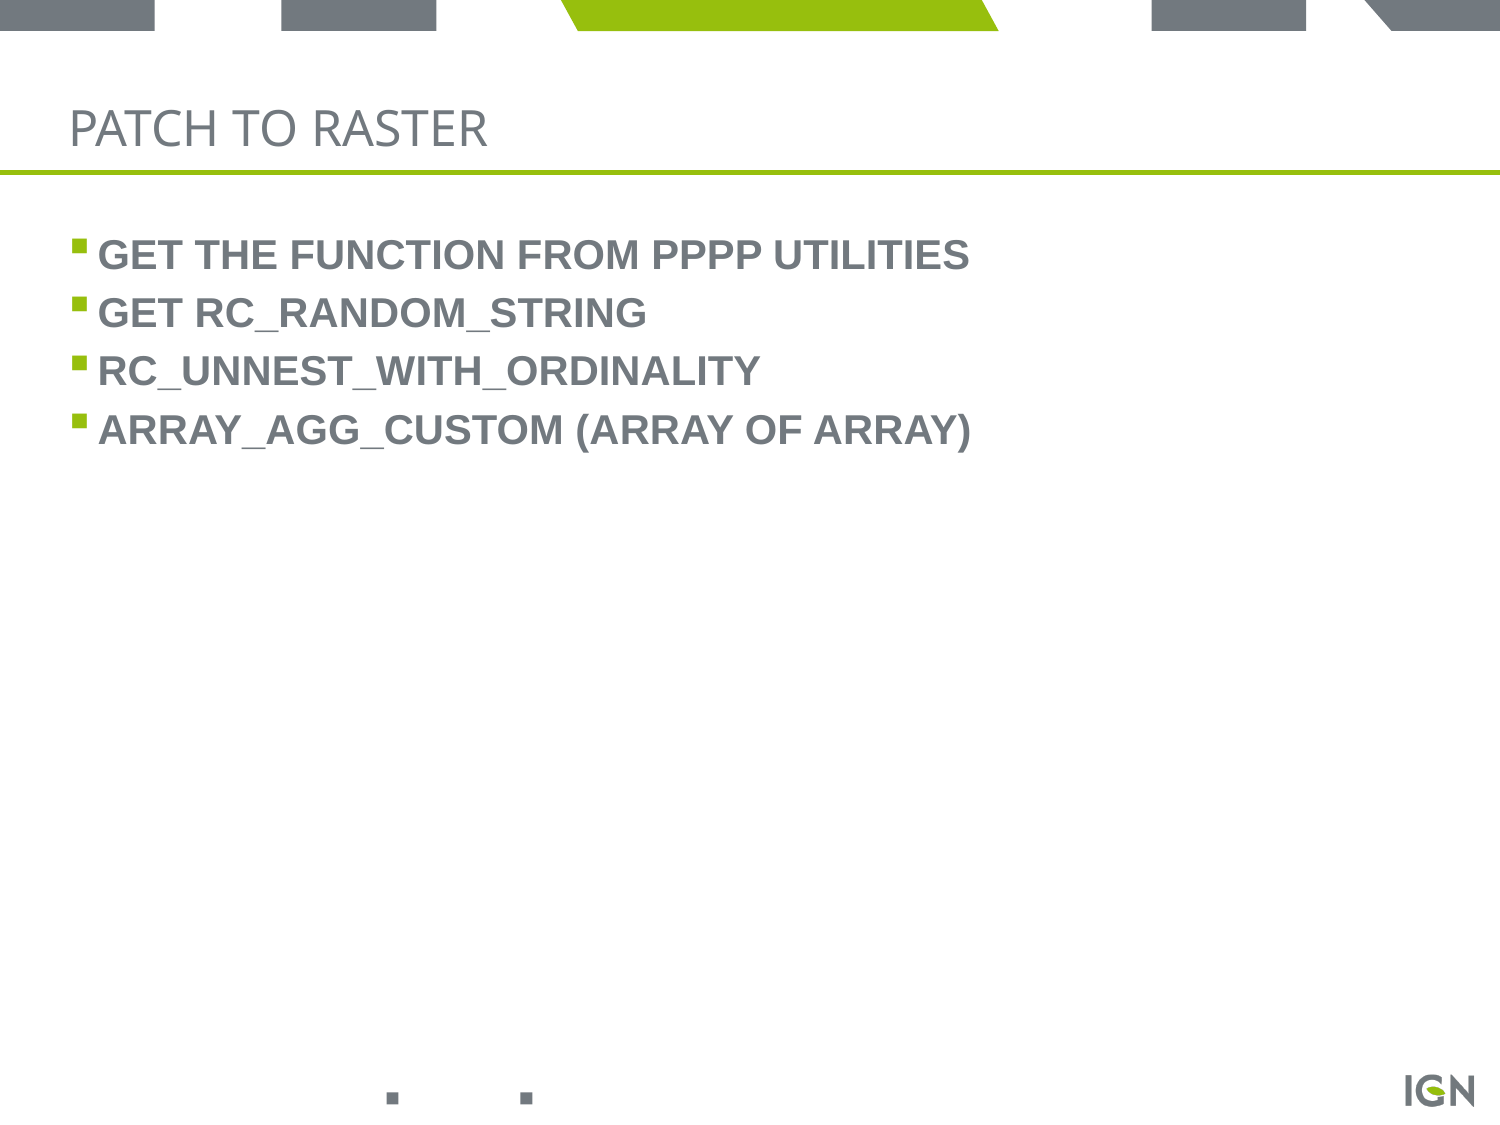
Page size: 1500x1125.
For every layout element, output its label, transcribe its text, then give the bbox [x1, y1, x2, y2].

title Patch To Raster [53, 80, 1425, 173]
picture [1404, 1074, 1475, 1109]
list Get the function from PPPP utilities Get rc_random_string rc_unnest_with_ordinality Array_agg_custom (array of array) [53, 219, 1425, 1005]
